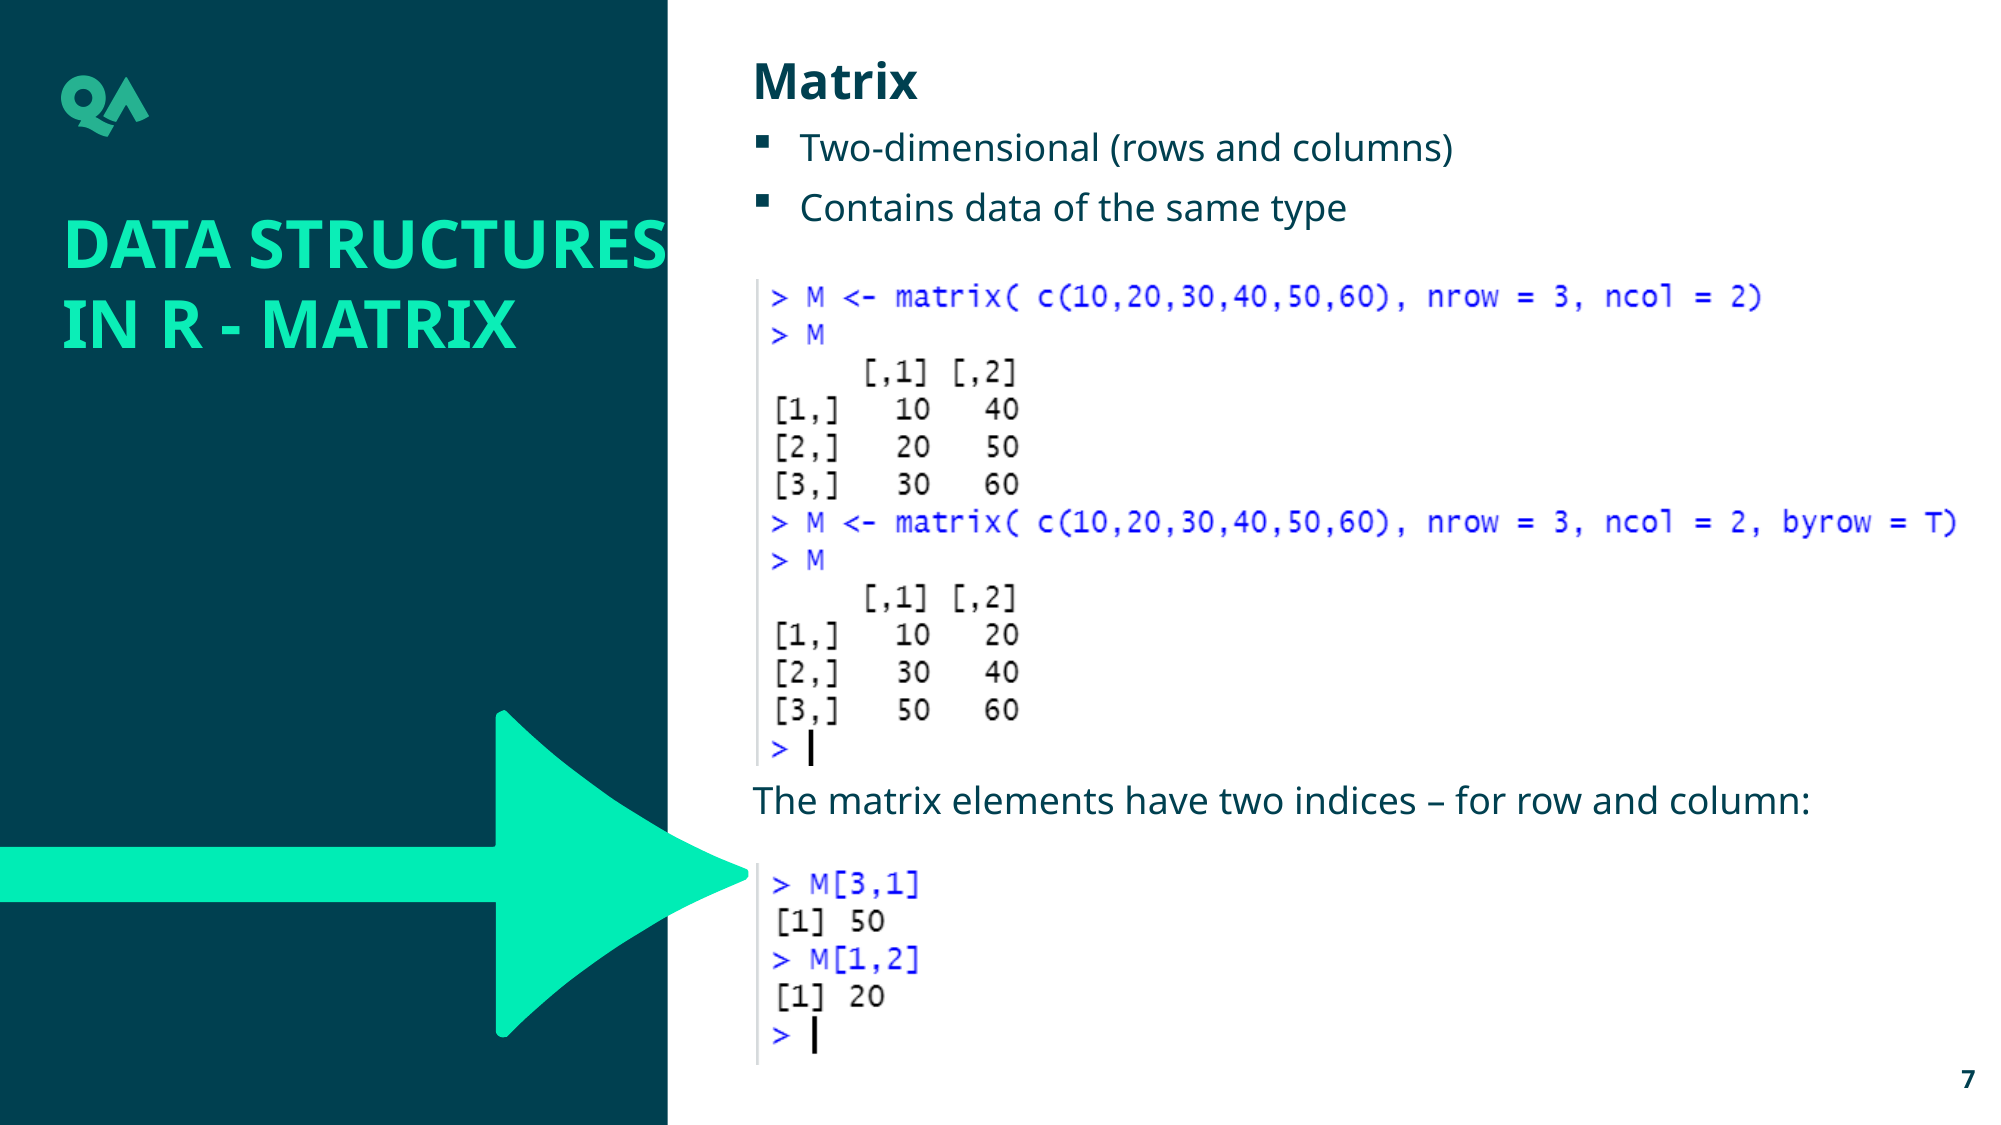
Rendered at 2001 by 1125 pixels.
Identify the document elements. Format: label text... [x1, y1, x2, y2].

picture [756, 279, 1996, 766]
picture [756, 863, 935, 1065]
list Data Structures in R - matrix [47, 194, 703, 646]
list Matrix Two-dimensional (rows and columns) Contains data of the same type The matrix elements have two indices – for row and column: [737, 56, 1937, 1062]
slide_number 7 [1846, 1068, 1976, 1098]
